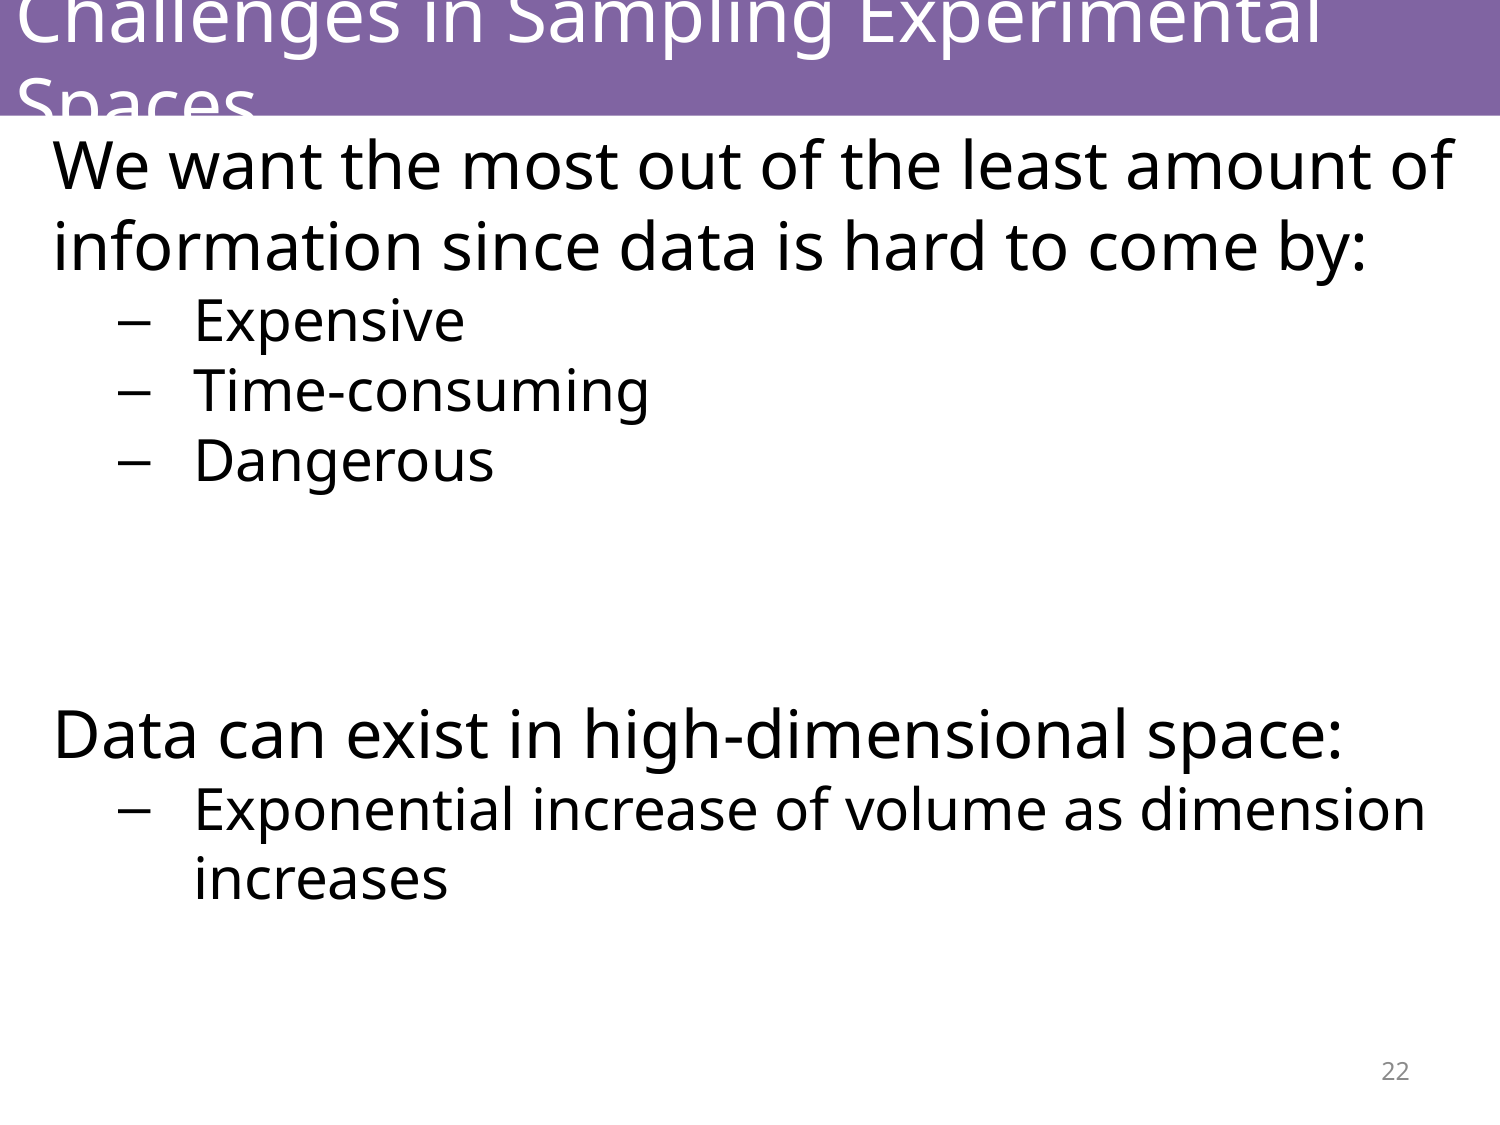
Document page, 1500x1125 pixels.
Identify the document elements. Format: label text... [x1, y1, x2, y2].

slide_number 22 [1074, 1042, 1425, 1103]
list We want the most out of the least amount of information since data is hard to come by: Expensive Time-consuming Dangerous Data can exist in high-dimensional space: Exponential increase of volume as dimension increases [0, 115, 1500, 1005]
title Challenges in Sampling Experimental Spaces [0, 0, 1500, 115]
